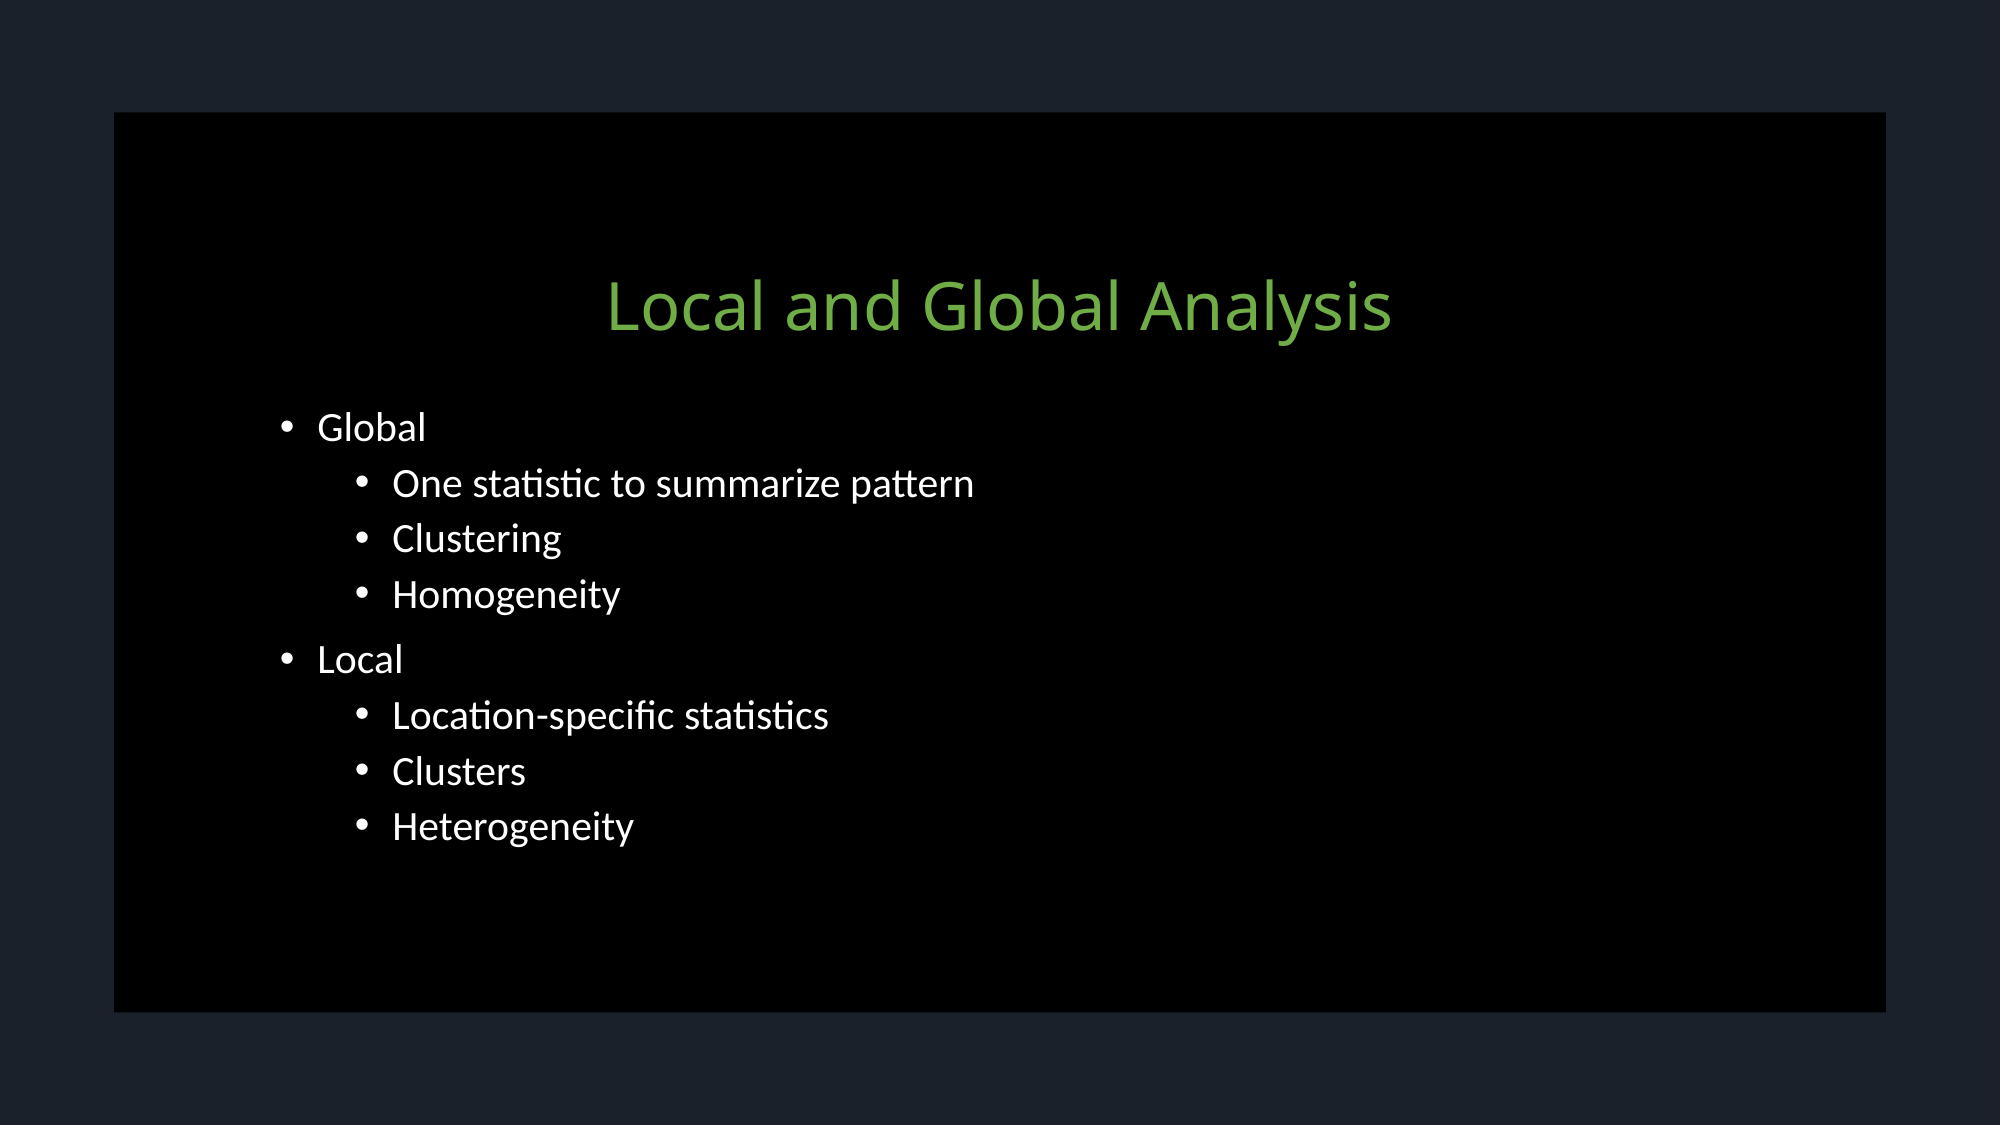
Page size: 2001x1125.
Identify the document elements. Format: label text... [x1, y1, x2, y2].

title Local and Global Analysis [265, 206, 1735, 353]
text_box [0, 0, 2000, 1125]
list Global One statistic to summarize pattern Clustering Homogeneity Local Location-specific statistics Clusters Heterogeneity [265, 398, 1735, 995]
text_box [113, 111, 1887, 1013]
